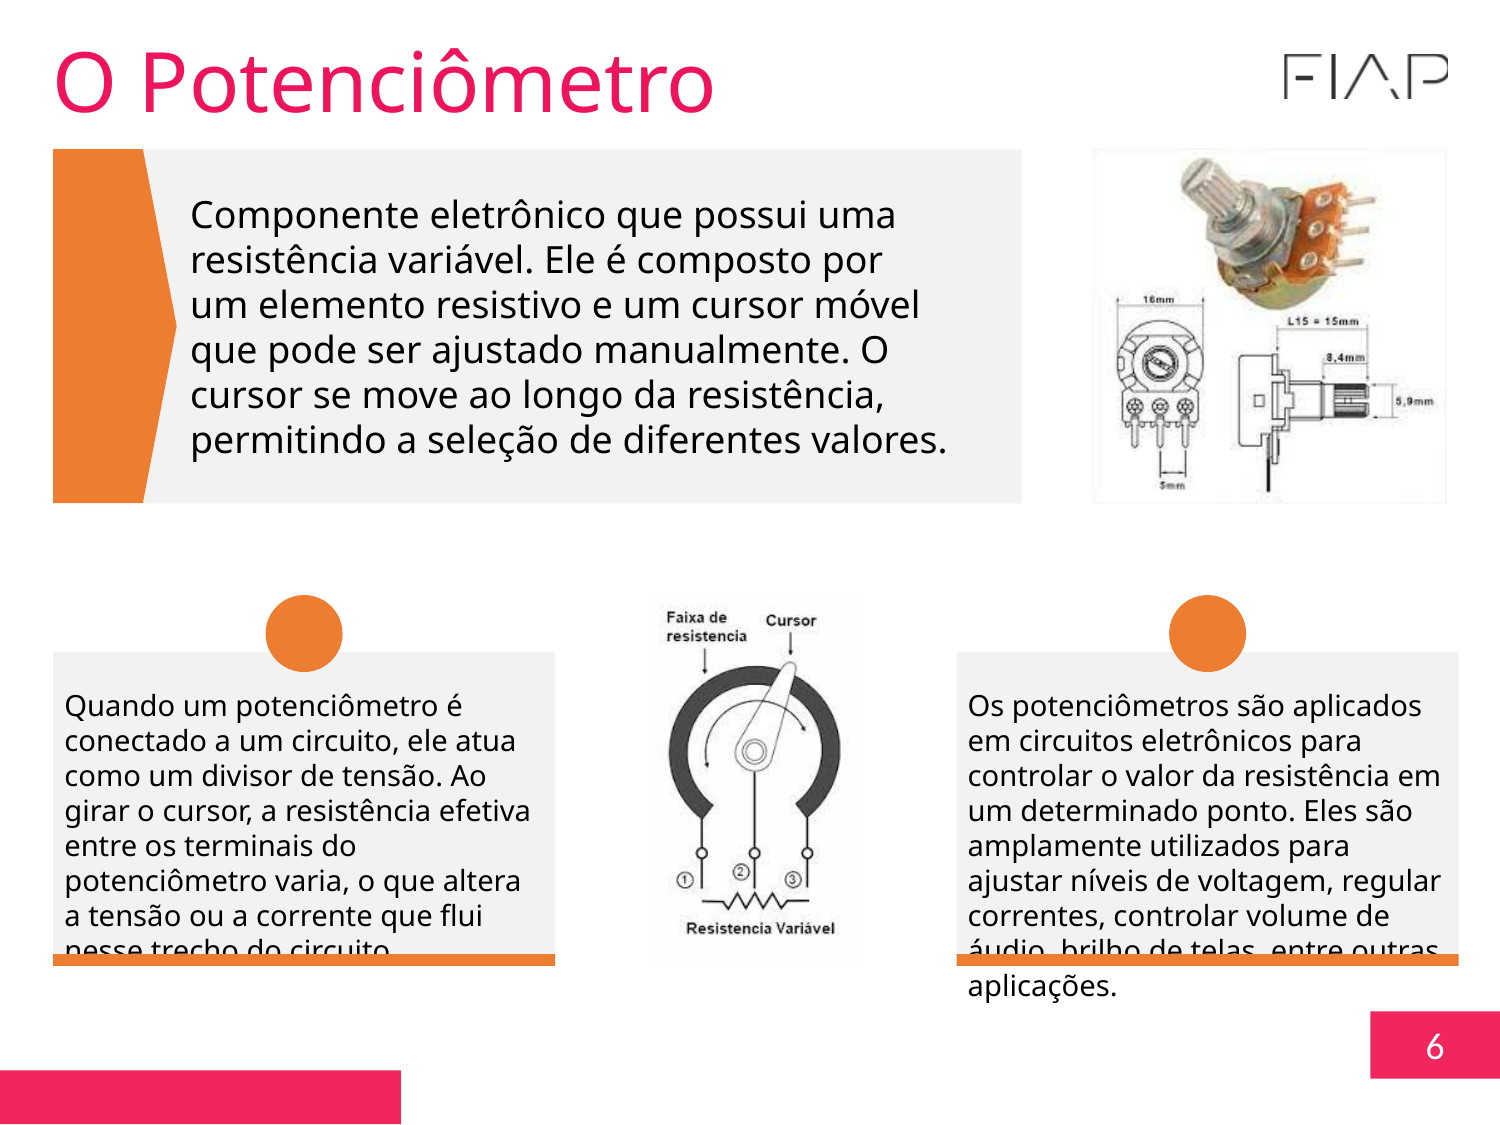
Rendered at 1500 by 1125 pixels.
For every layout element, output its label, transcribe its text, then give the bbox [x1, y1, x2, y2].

text_box O Potenciômetro [37, 21, 1075, 137]
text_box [956, 595, 1459, 966]
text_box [52, 595, 556, 966]
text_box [52, 149, 1022, 504]
picture [649, 595, 863, 966]
picture [1092, 148, 1447, 504]
